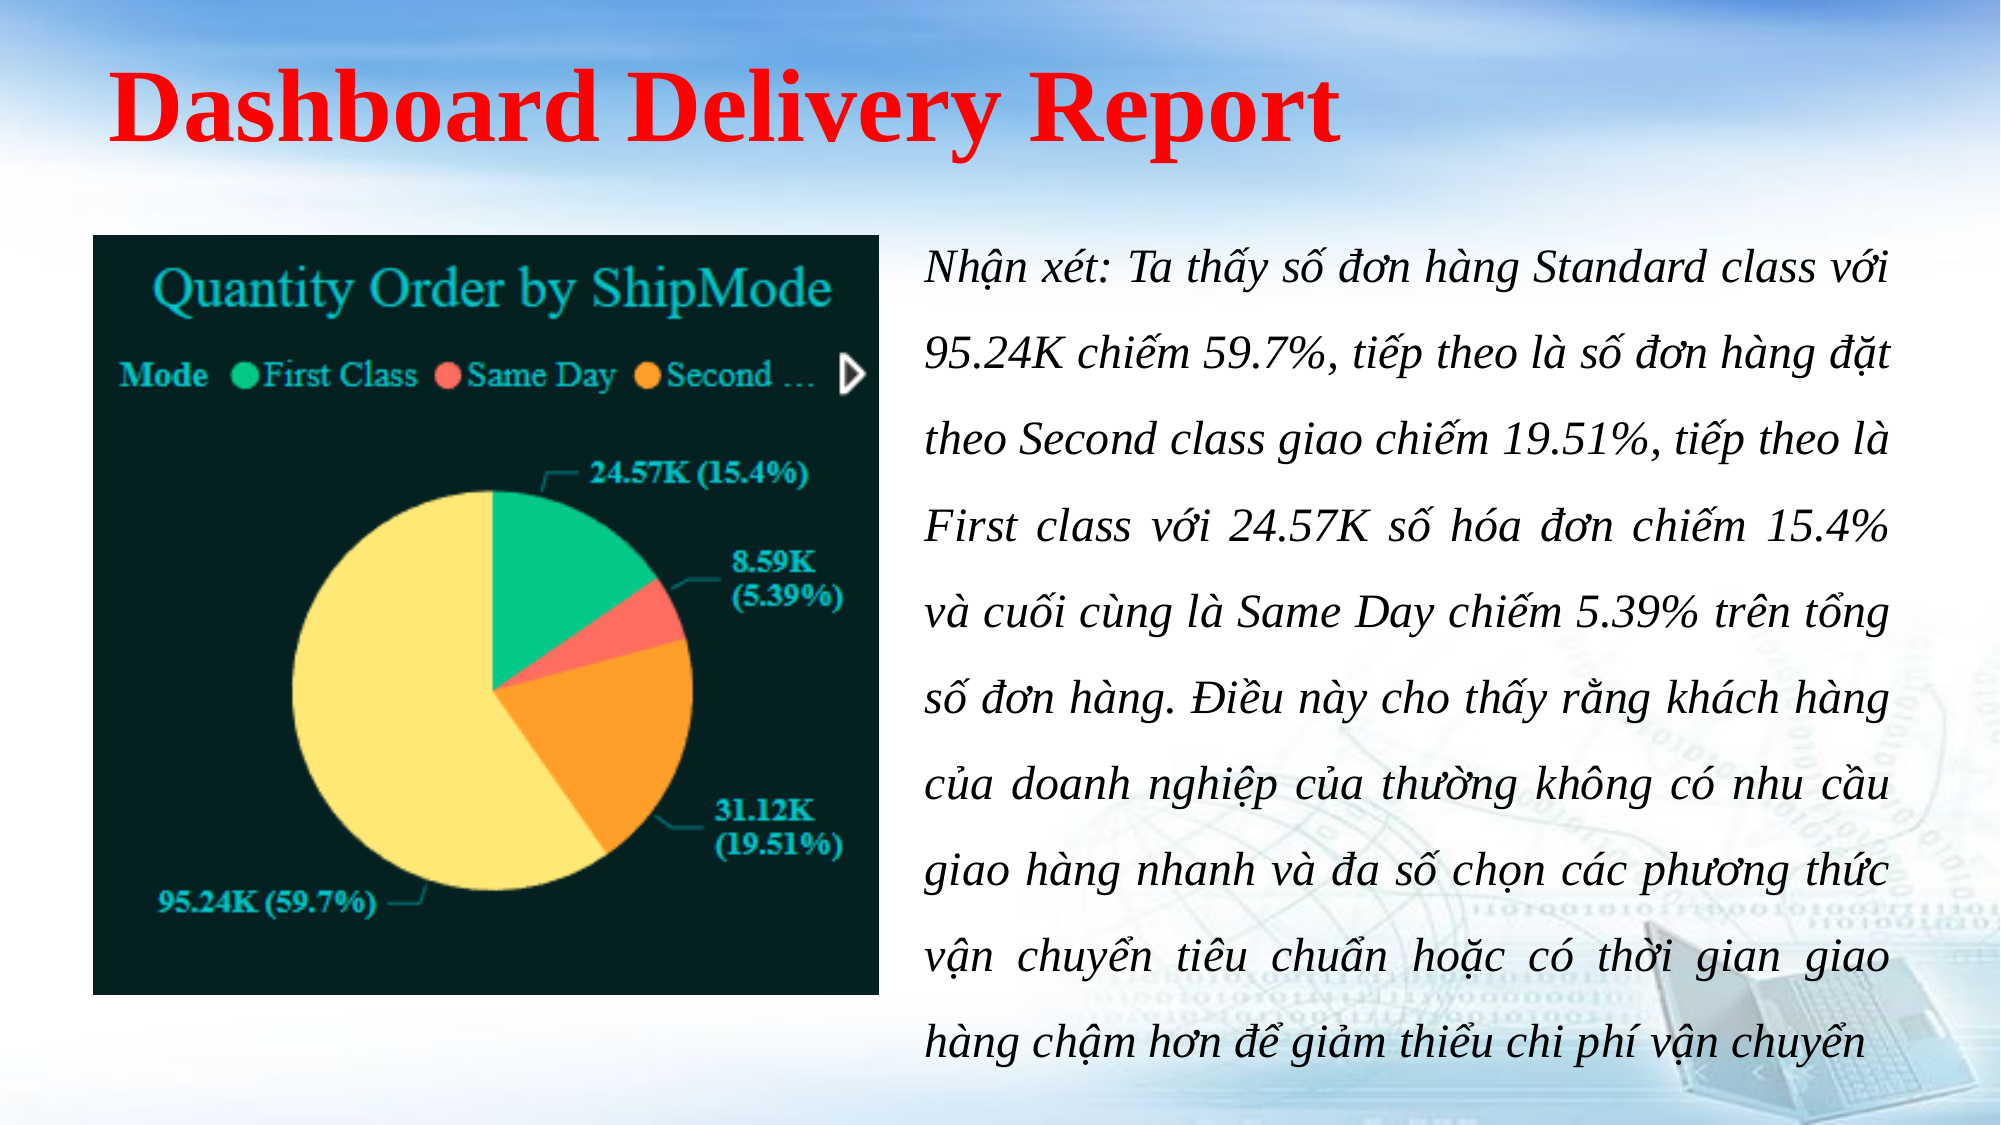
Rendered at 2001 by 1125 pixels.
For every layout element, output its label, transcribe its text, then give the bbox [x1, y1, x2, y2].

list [93, 236, 879, 995]
title Dashboard Delivery Report [93, 18, 1819, 199]
picture [0, 0, 2001, 1125]
text_box Nhận xét: Ta thấy số đơn hàng Standard class với 95.24K chiếm 59.7%, tiếp theo là số đơn hàng đặt theo Second class giao chiếm 19.51%, tiếp theo là First class với 24.57K số hóa đơn chiếm 15.4% và cuối cùng là Same Day chiếm 5.39% trên tổng số đơn hàng. Điều này cho thấy rằng khách hàng của doanh nghiệp của thường không có nhu cầu giao hàng nhanh và đa số chọn các phương thức vận chuyển tiêu chuẩn hoặc có thời gian giao hàng chậm hơn để giảm thiểu chi phí vận chuyển [910, 198, 1907, 1075]
